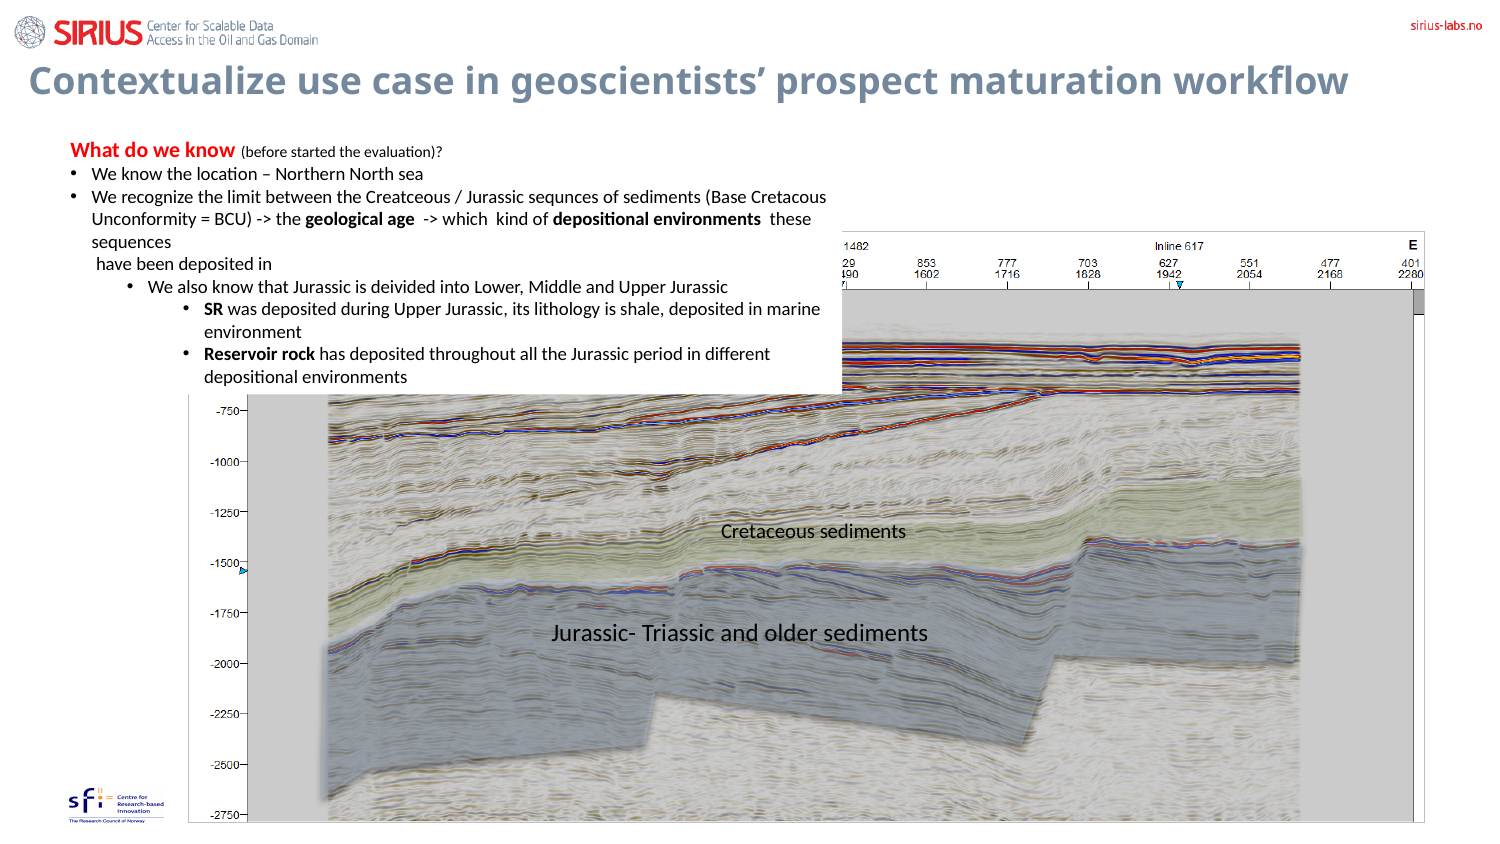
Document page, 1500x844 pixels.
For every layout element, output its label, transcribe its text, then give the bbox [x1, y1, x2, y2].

text_box What do we know (before started the evaluation)? We know the location – Northern North sea We recognize the limit between the Creatceous / Jurassic sequnces of sediments (Base Cretacous Unconformity = BCU) -> the geological age -> which kind of depositional environments these sequences have been deposited in We also know that Jurassic is deivided into Lower, Middle and Upper Jurassic SR was deposited during Upper Jurassic, its lithology is shale, deposited in marine environment Reservoir rock has deposited throughout all the Jurassic period in different depositional environments [55, 128, 843, 395]
picture [69, 788, 164, 823]
picture [0, 0, 1500, 50]
picture [188, 231, 1426, 824]
title Contextualize use case in geoscientists’ prospect maturation workflow [13, 30, 1469, 129]
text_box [328, 476, 1304, 637]
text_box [321, 536, 1302, 799]
